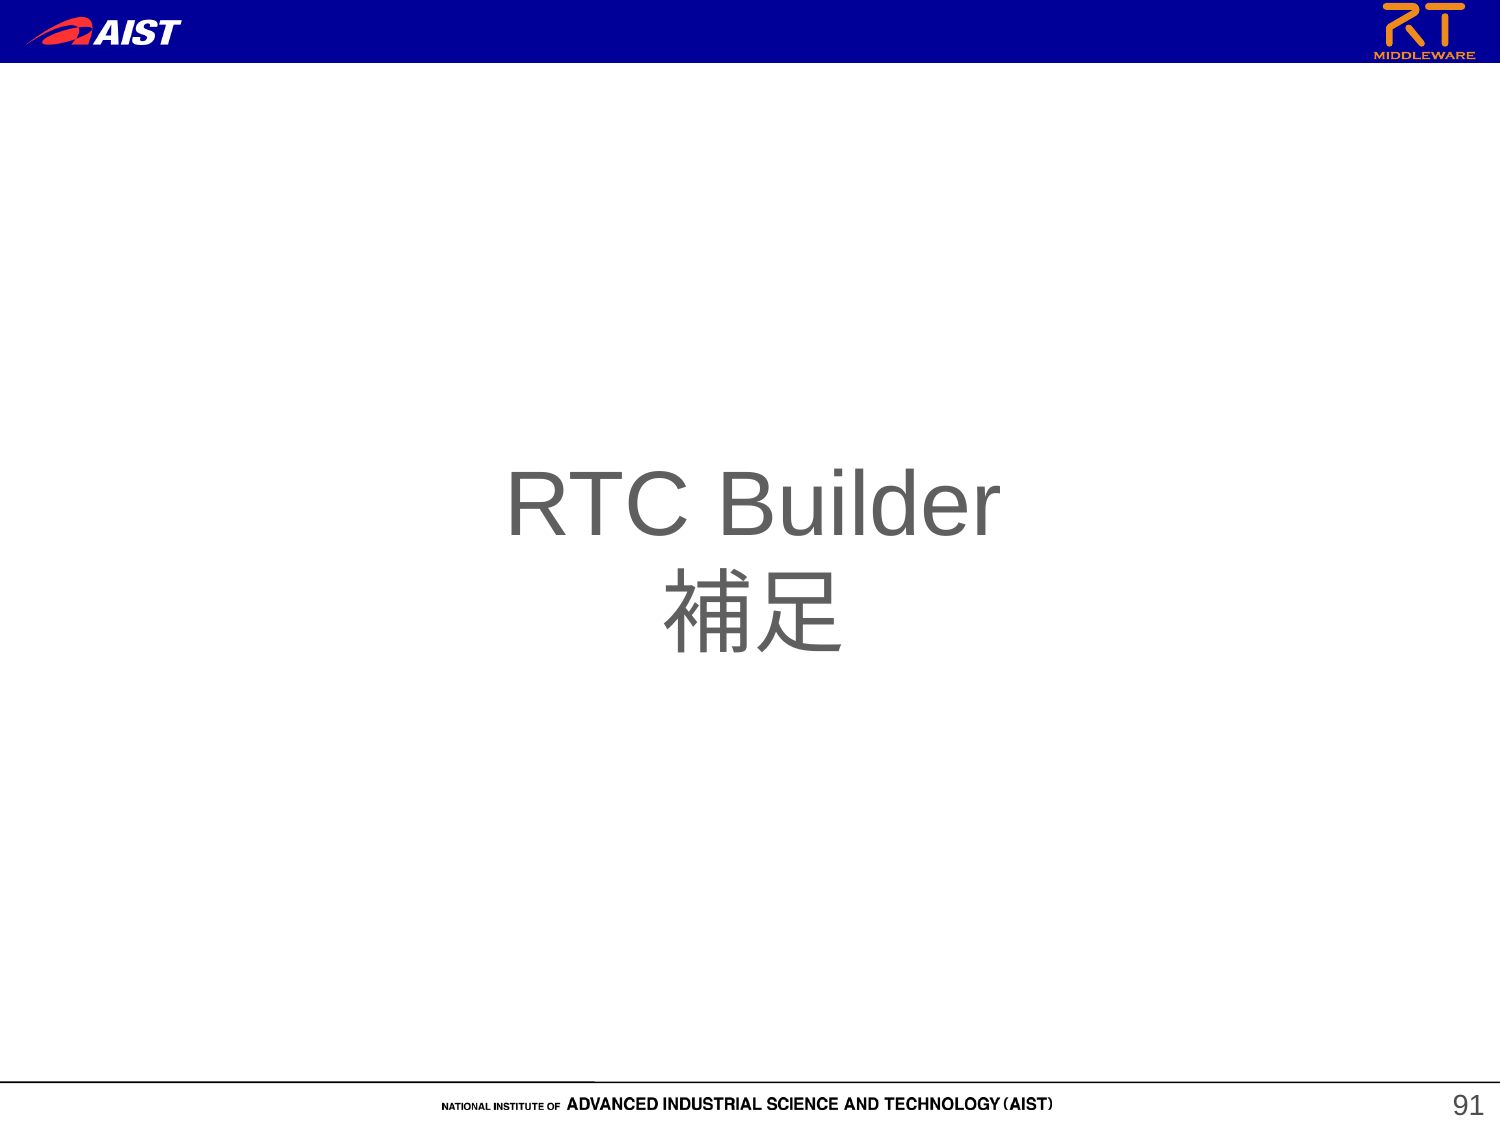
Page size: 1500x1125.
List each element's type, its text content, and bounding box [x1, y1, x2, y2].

picture [0, 0, 1500, 63]
slide_number 91 [1149, 1078, 1500, 1125]
picture [442, 1097, 1052, 1110]
text_box RTC Builder 補足 [31, 432, 1476, 676]
